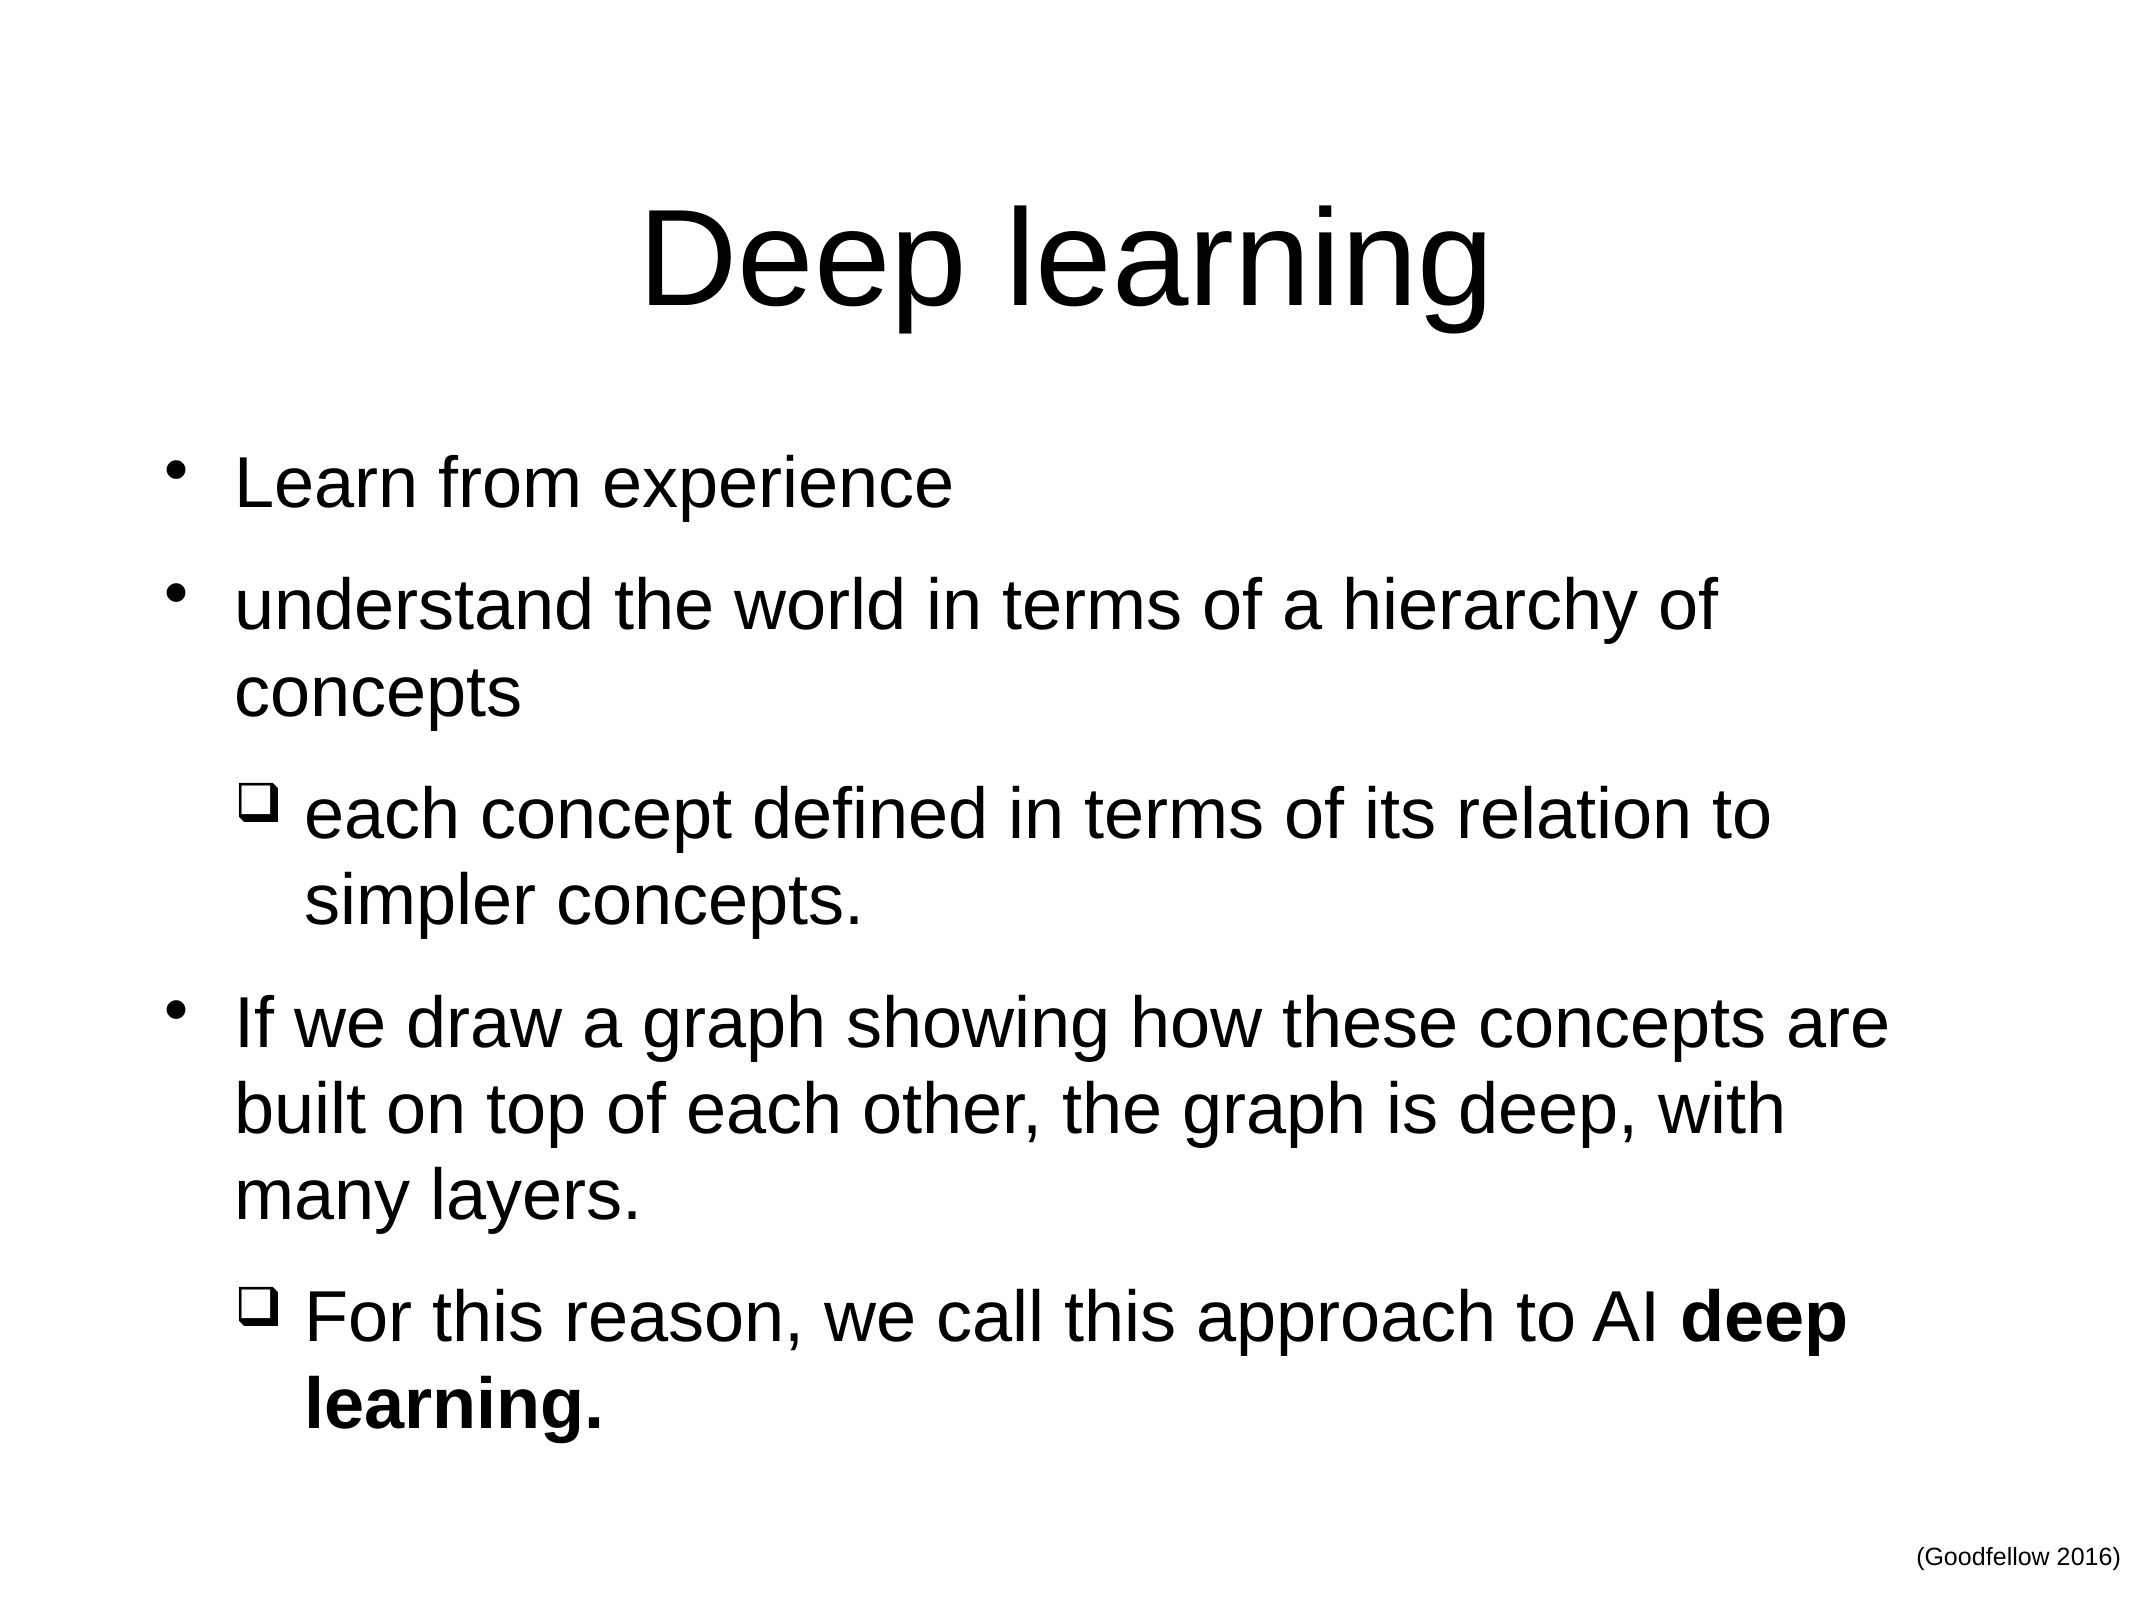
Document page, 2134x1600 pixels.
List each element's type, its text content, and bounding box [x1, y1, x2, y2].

list Learn from experience understand the world in terms of a hierarchy of concepts each concept defined in terms of its relation to simpler concepts. If we draw a graph showing how these concepts are built on top of each other, the graph is deep, with many layers. For this reason, we call this approach to AI deep learning. [155, 426, 1978, 1459]
title Deep learning [155, 72, 1978, 426]
